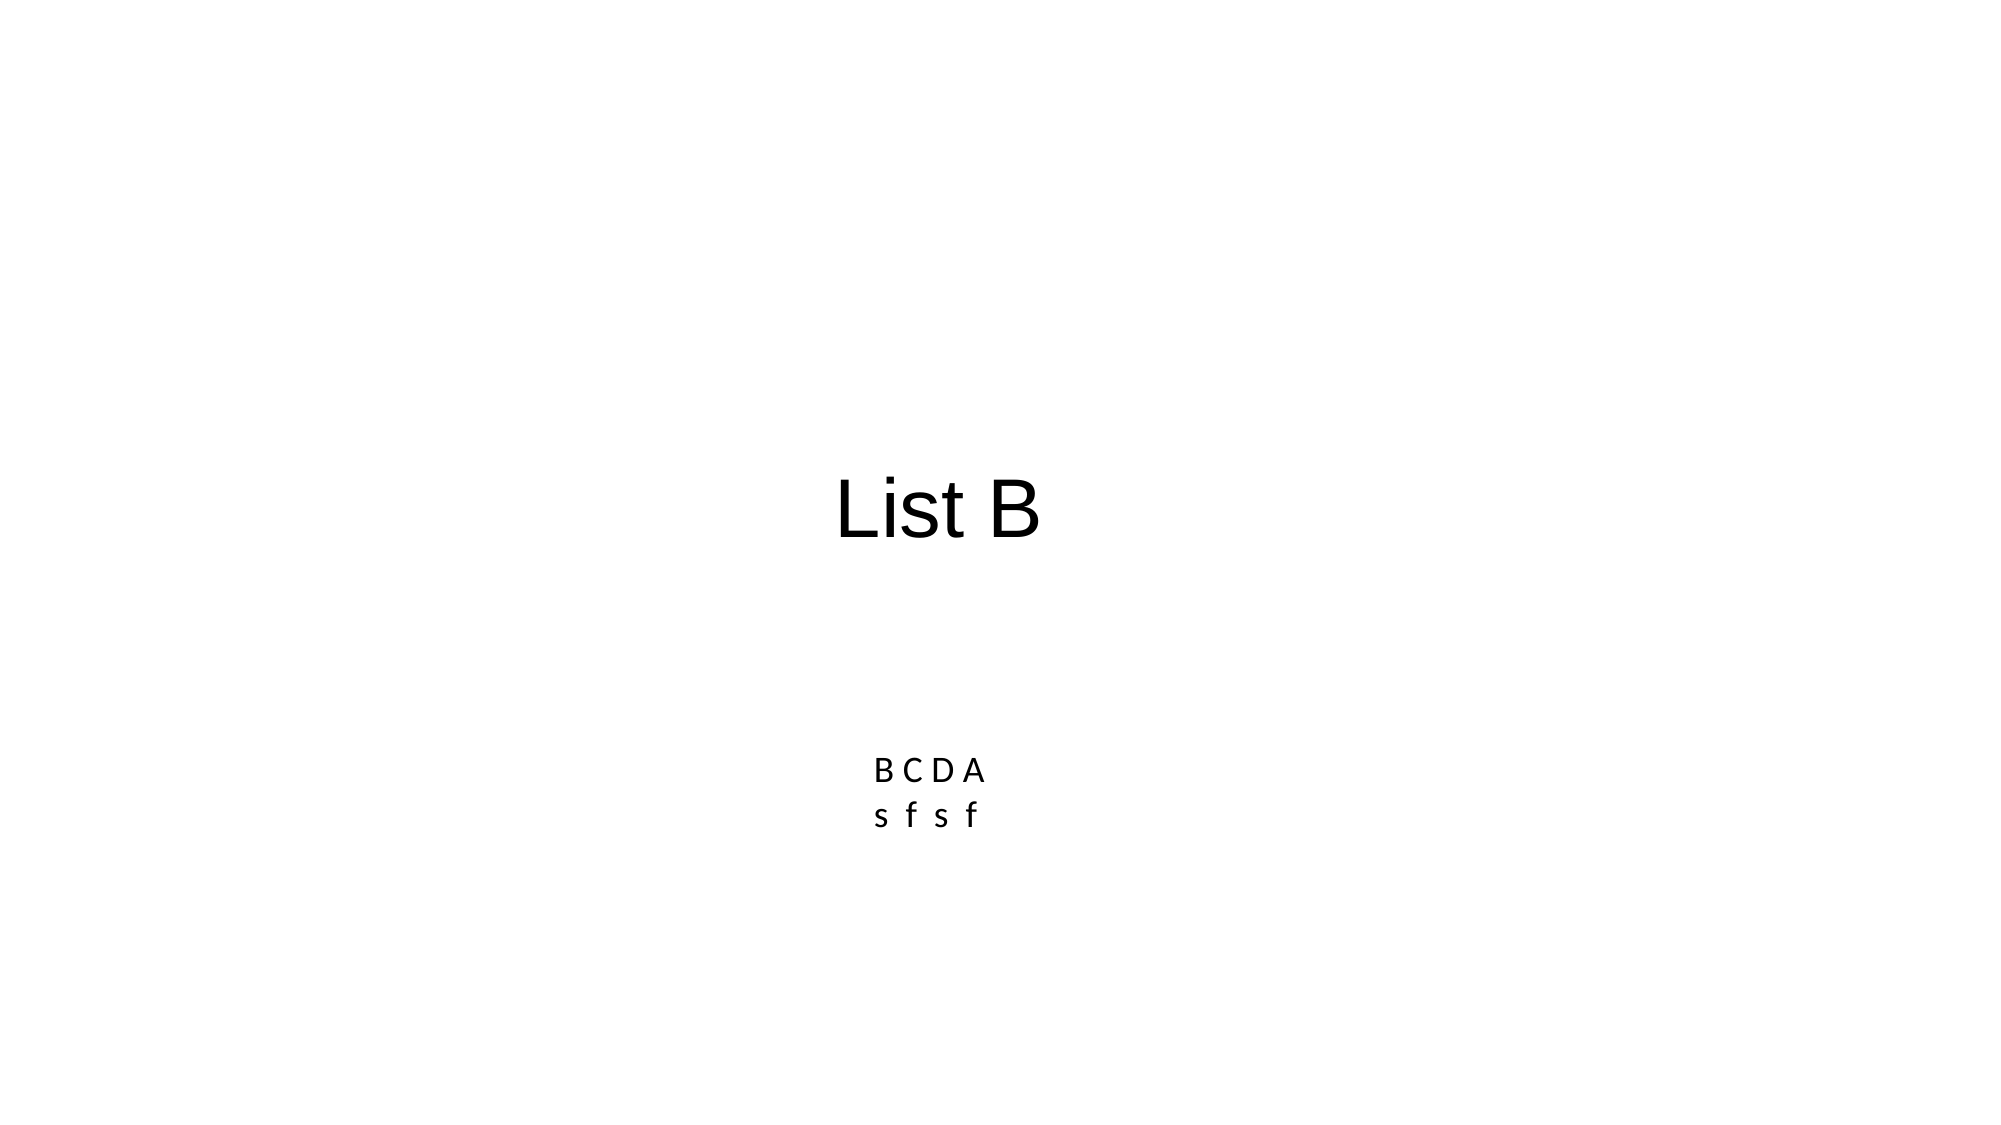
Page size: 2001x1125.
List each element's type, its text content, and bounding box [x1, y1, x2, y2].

text_box List B [820, 446, 1059, 562]
text_box B C D A s f s f [859, 737, 1036, 843]
